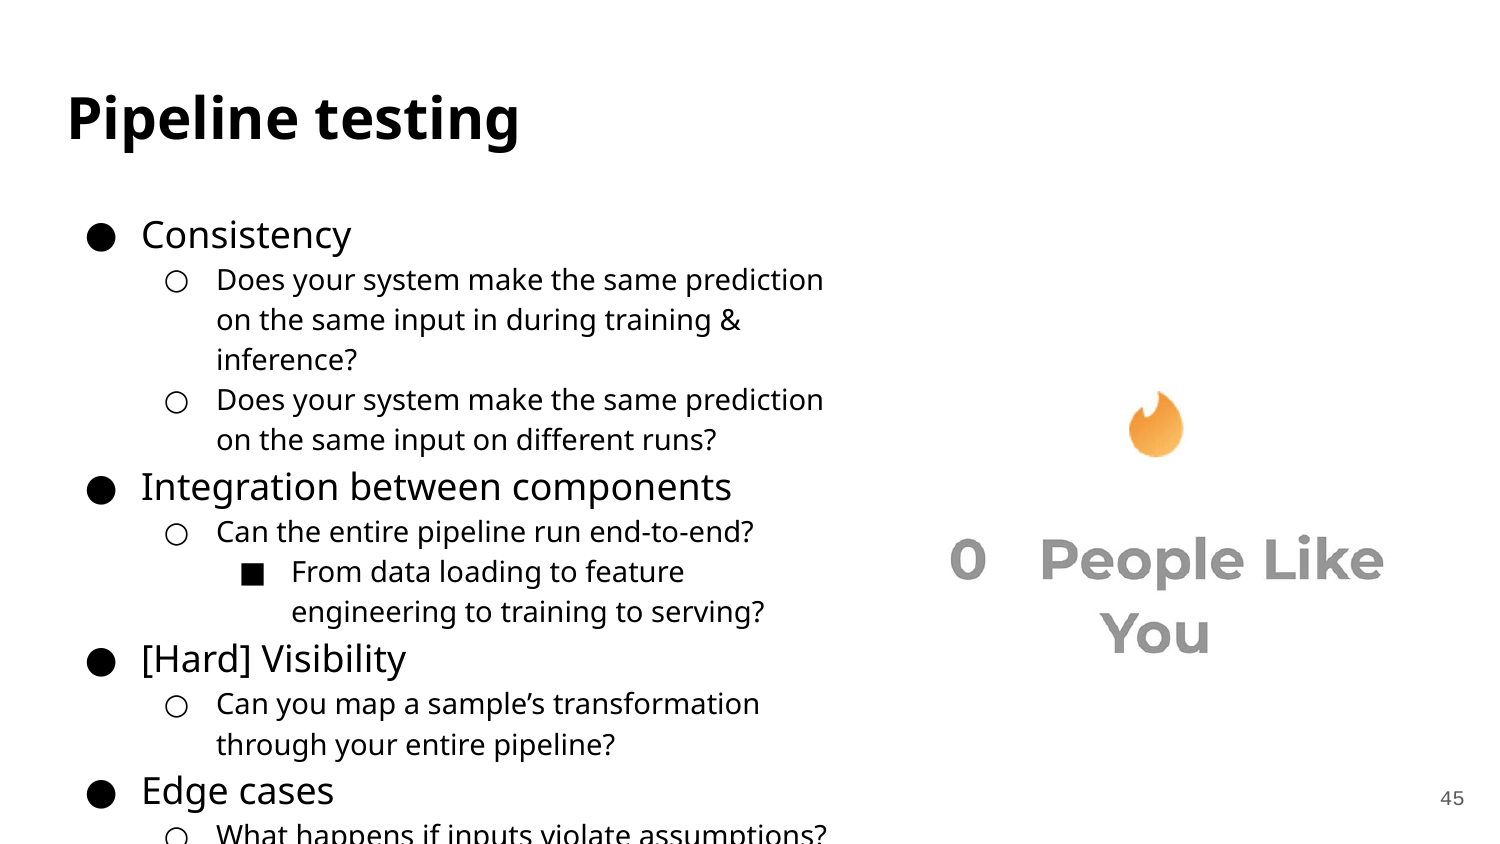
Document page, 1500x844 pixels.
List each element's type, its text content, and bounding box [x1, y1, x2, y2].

title Pipeline testing [51, 66, 1449, 161]
picture [935, 380, 1404, 673]
list Consistency Does your system make the same prediction on the same input in during training & inference? Does your system make the same prediction on the same input on different runs? Integration between components Can the entire pipeline run end-to-end? From data loading to feature engineering to training to serving? [Hard] Visibility Can you map a sample’s transformation through your entire pipeline? Edge cases What happens if inputs violate assumptions? [51, 189, 873, 830]
slide_number ‹#› [1389, 764, 1480, 830]
